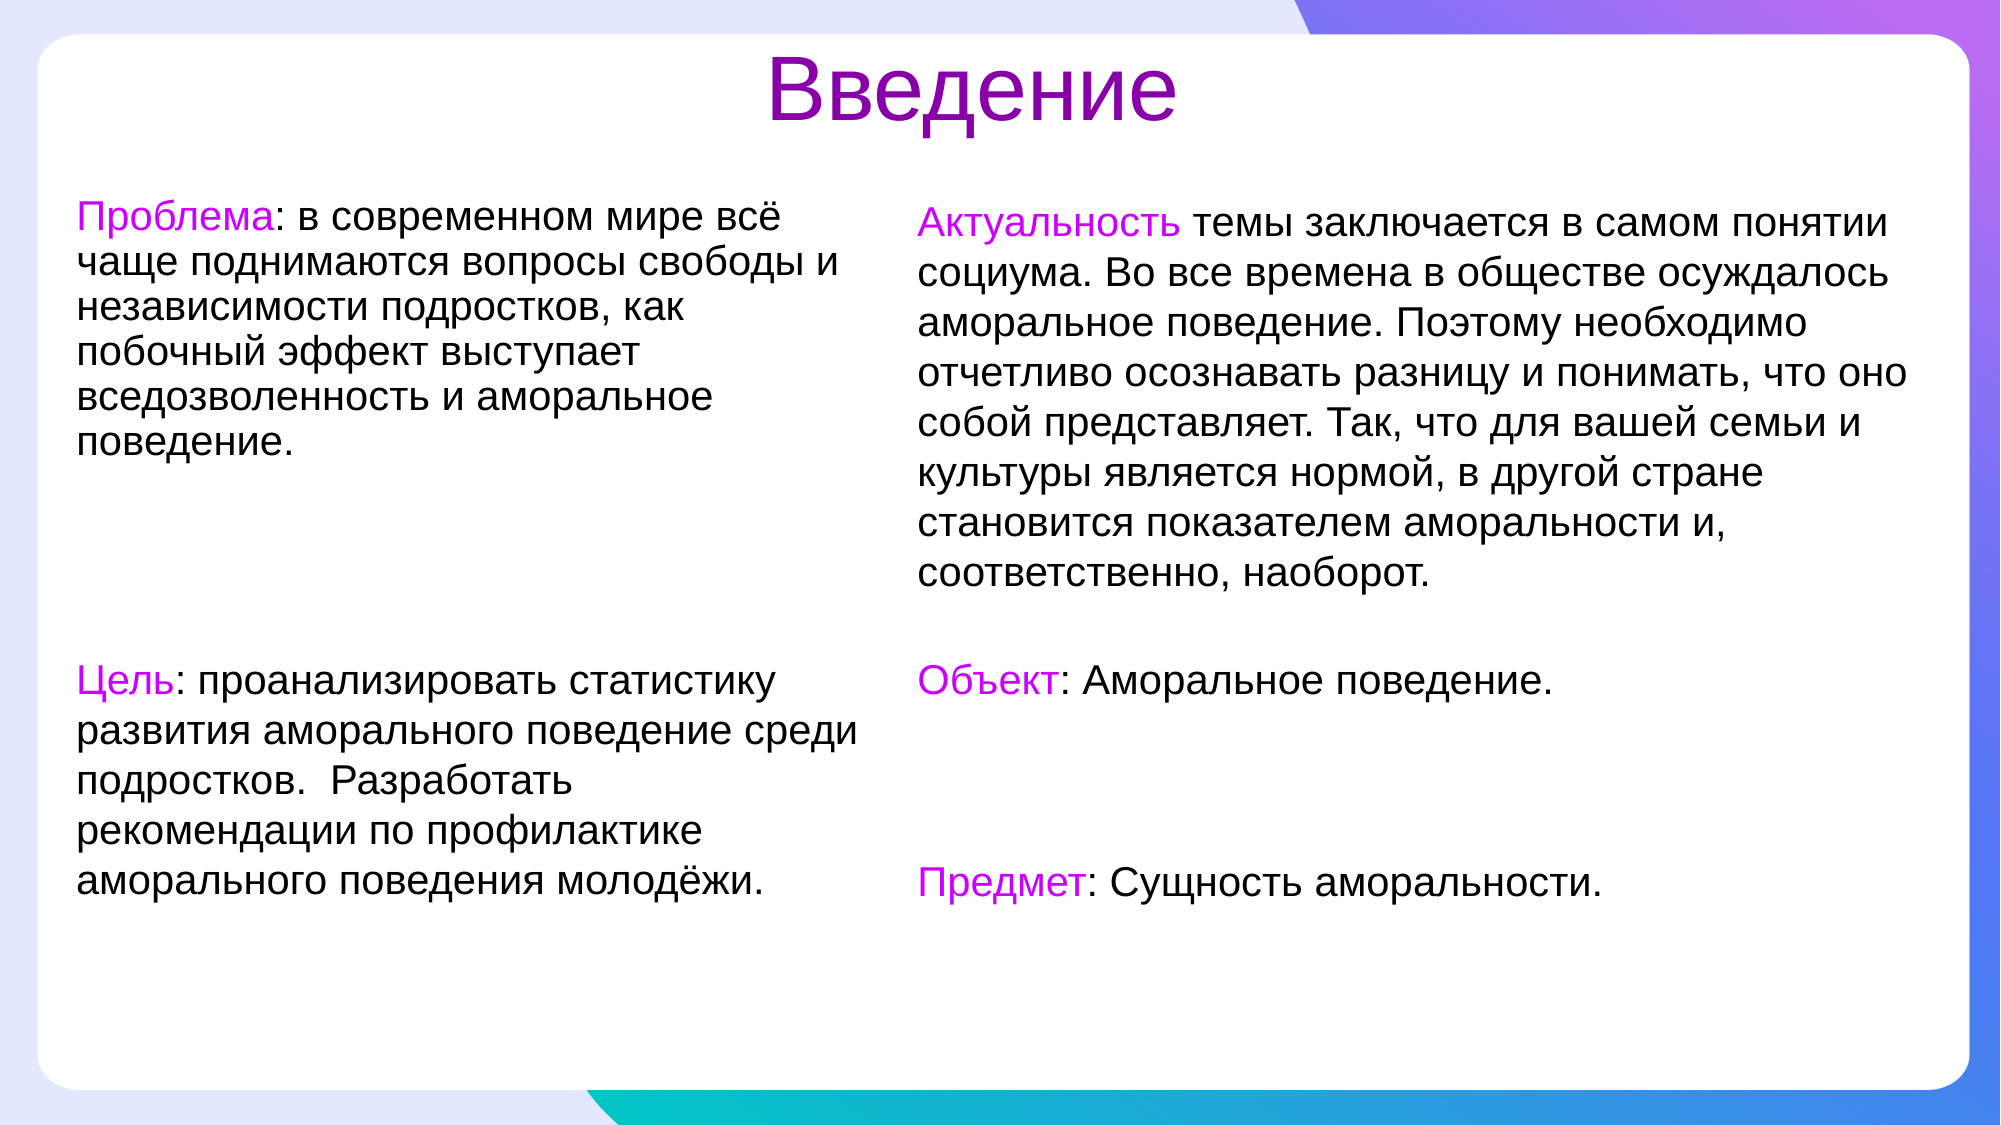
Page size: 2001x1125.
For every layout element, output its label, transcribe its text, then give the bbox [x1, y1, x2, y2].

picture [0, 0, 2000, 1125]
text_box Объект: Аморальное поведение. [902, 645, 1783, 711]
title Введение [750, 40, 1255, 143]
list Проблема: в современном мире всё чаще поднимаются вопросы свободы и независимости подростков, как побочный эффект выступает вседозволенность и аморальное поведение. [61, 187, 877, 552]
text_box Цель: проанализировать статистику развития аморального поведение среди подростков. Разработать рекомендации по профилактике аморального поведения молодёжи. [61, 645, 877, 911]
text_box Актуальность темы заключается в самом понятии социума. Во все времена в обществе осуждалось аморальное поведение. Поэтому необходимо отчетливо осознавать разницу и понимать, что оно собой представляет. Так, что для вашей семьи и культуры является нормой, в другой стране становится показателем аморальности и, соответственно, наоборот. [902, 186, 1965, 602]
text_box Предмет: Сущность аморальности. [902, 847, 1783, 913]
